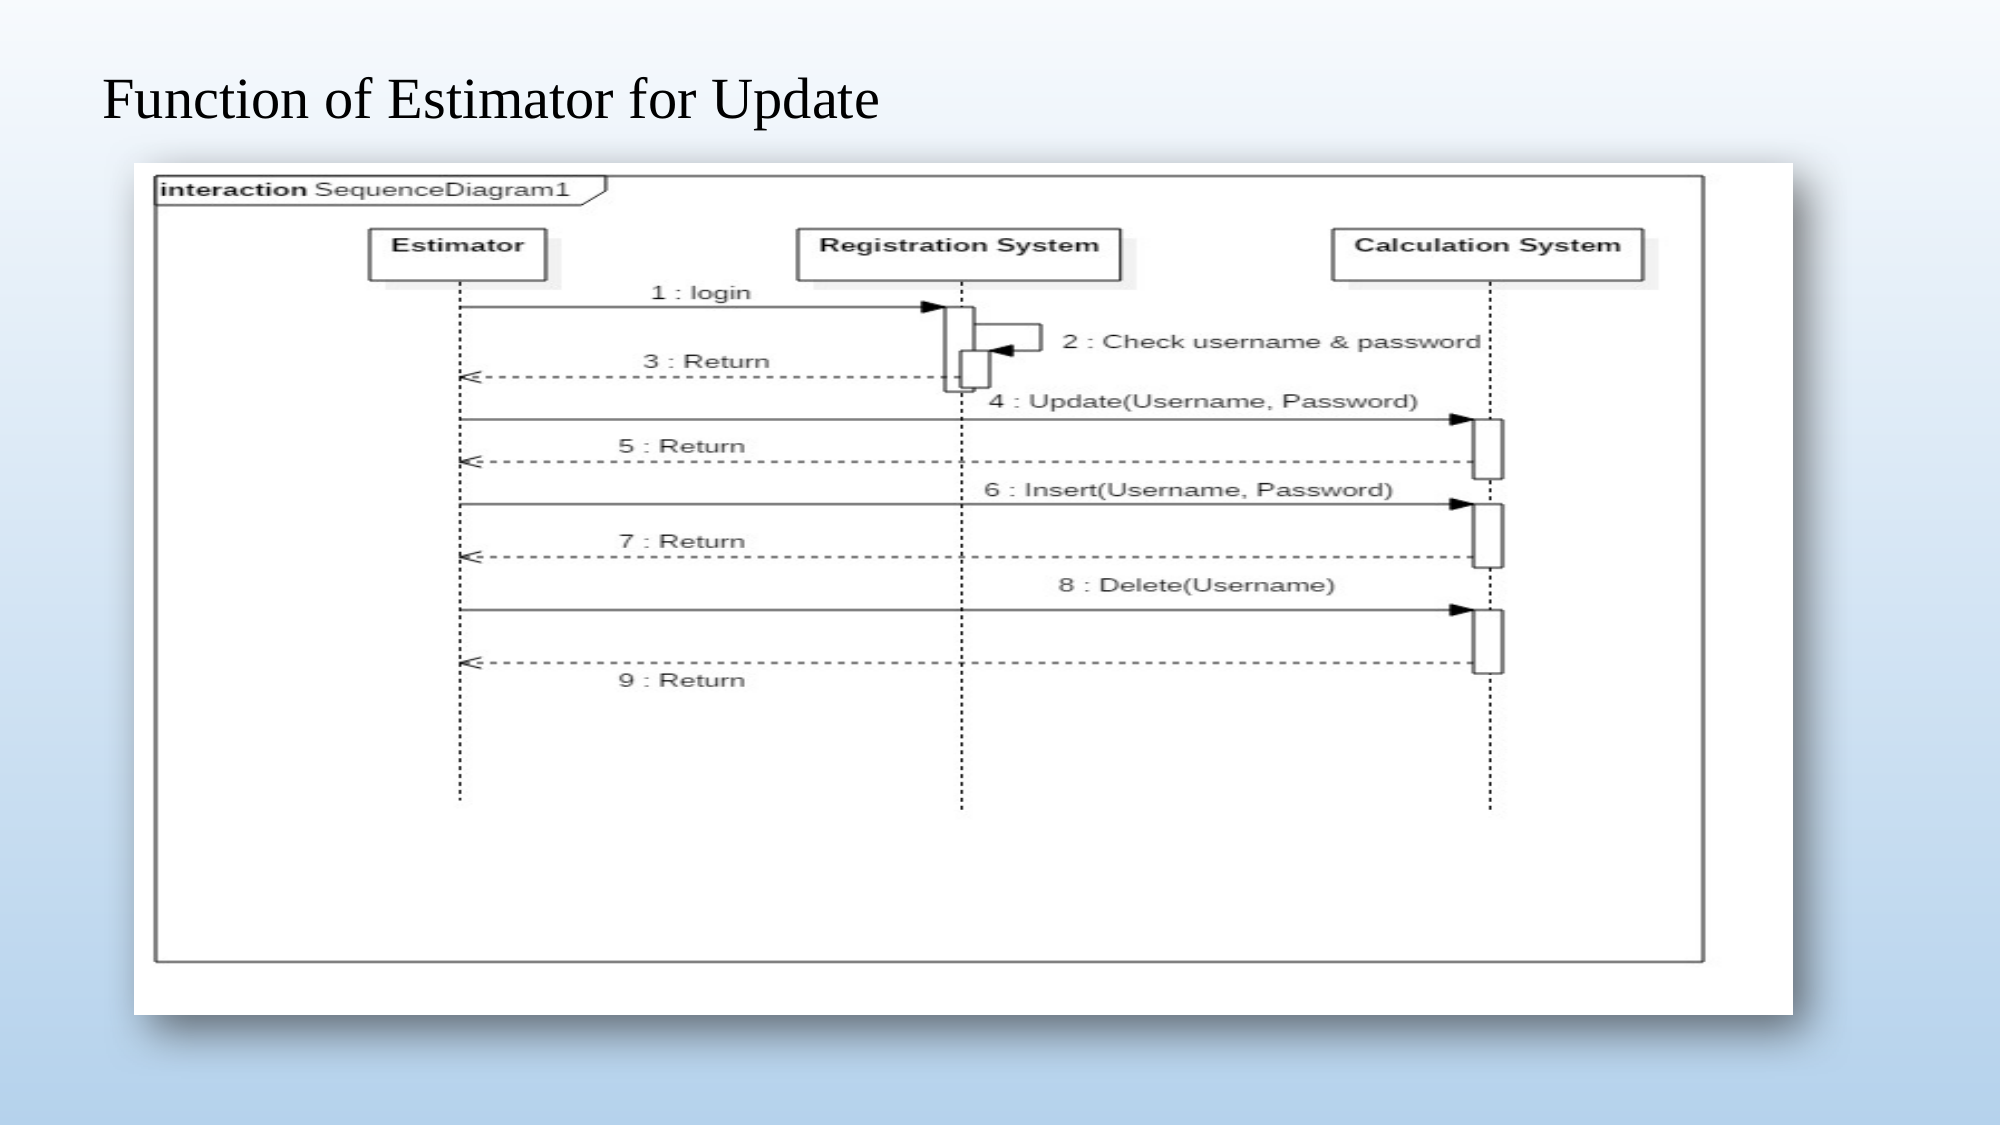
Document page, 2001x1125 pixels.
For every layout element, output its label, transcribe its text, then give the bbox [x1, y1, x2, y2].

text_box Function of Estimator for Update [87, 53, 995, 138]
picture [134, 163, 1793, 1015]
